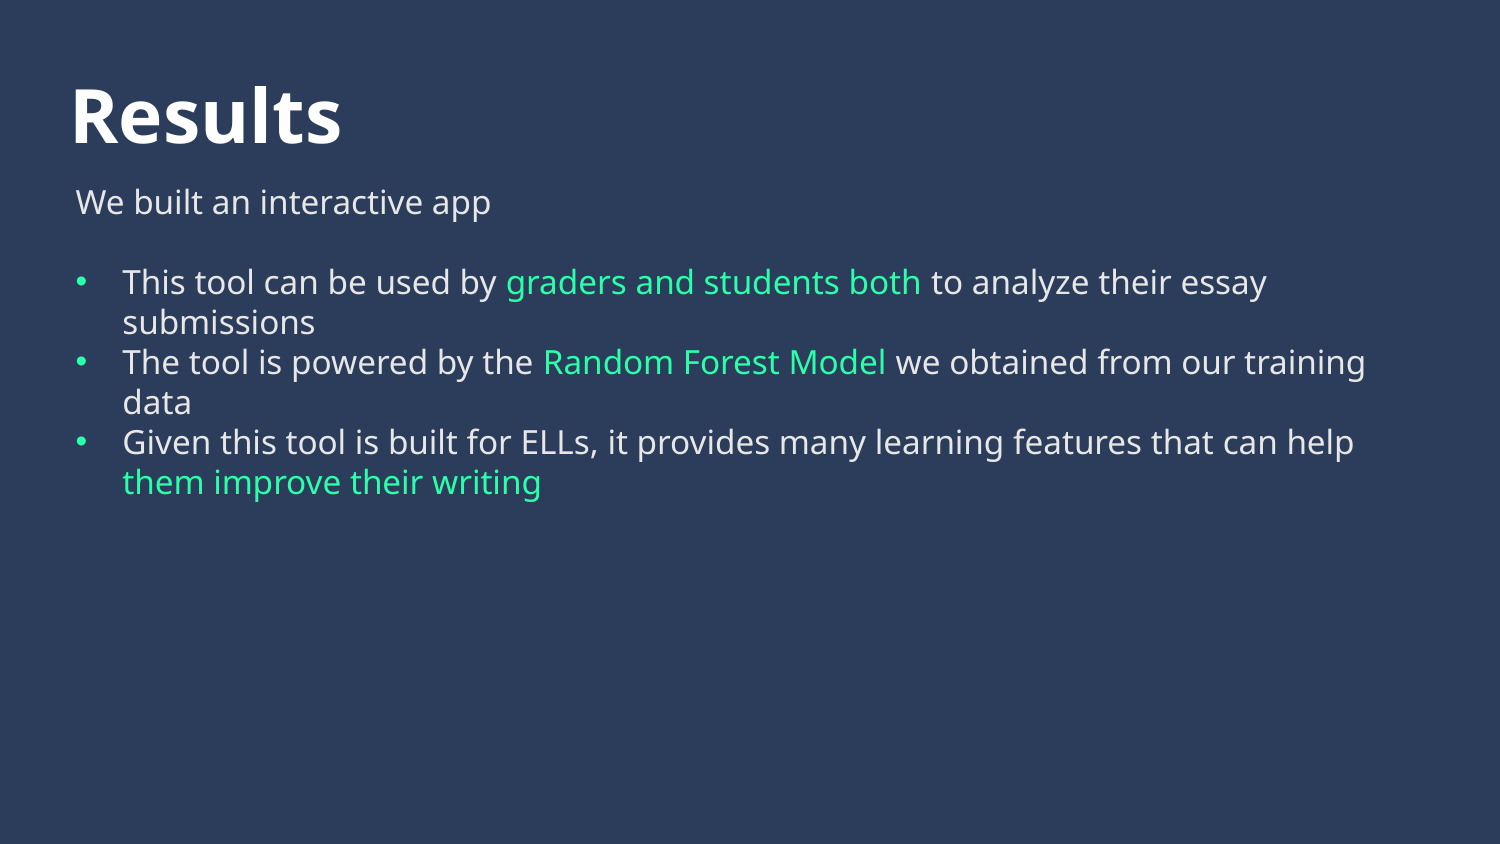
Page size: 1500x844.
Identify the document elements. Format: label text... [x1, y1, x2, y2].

text_box We built an interactive app This tool can be used by graders and students both to analyze their essay submissions The tool is powered by the Random Forest Model we obtained from our training data Given this tool is built for ELLs, it provides many learning features that can help them improve their writing [60, 173, 1445, 509]
title Results [54, 53, 1319, 148]
